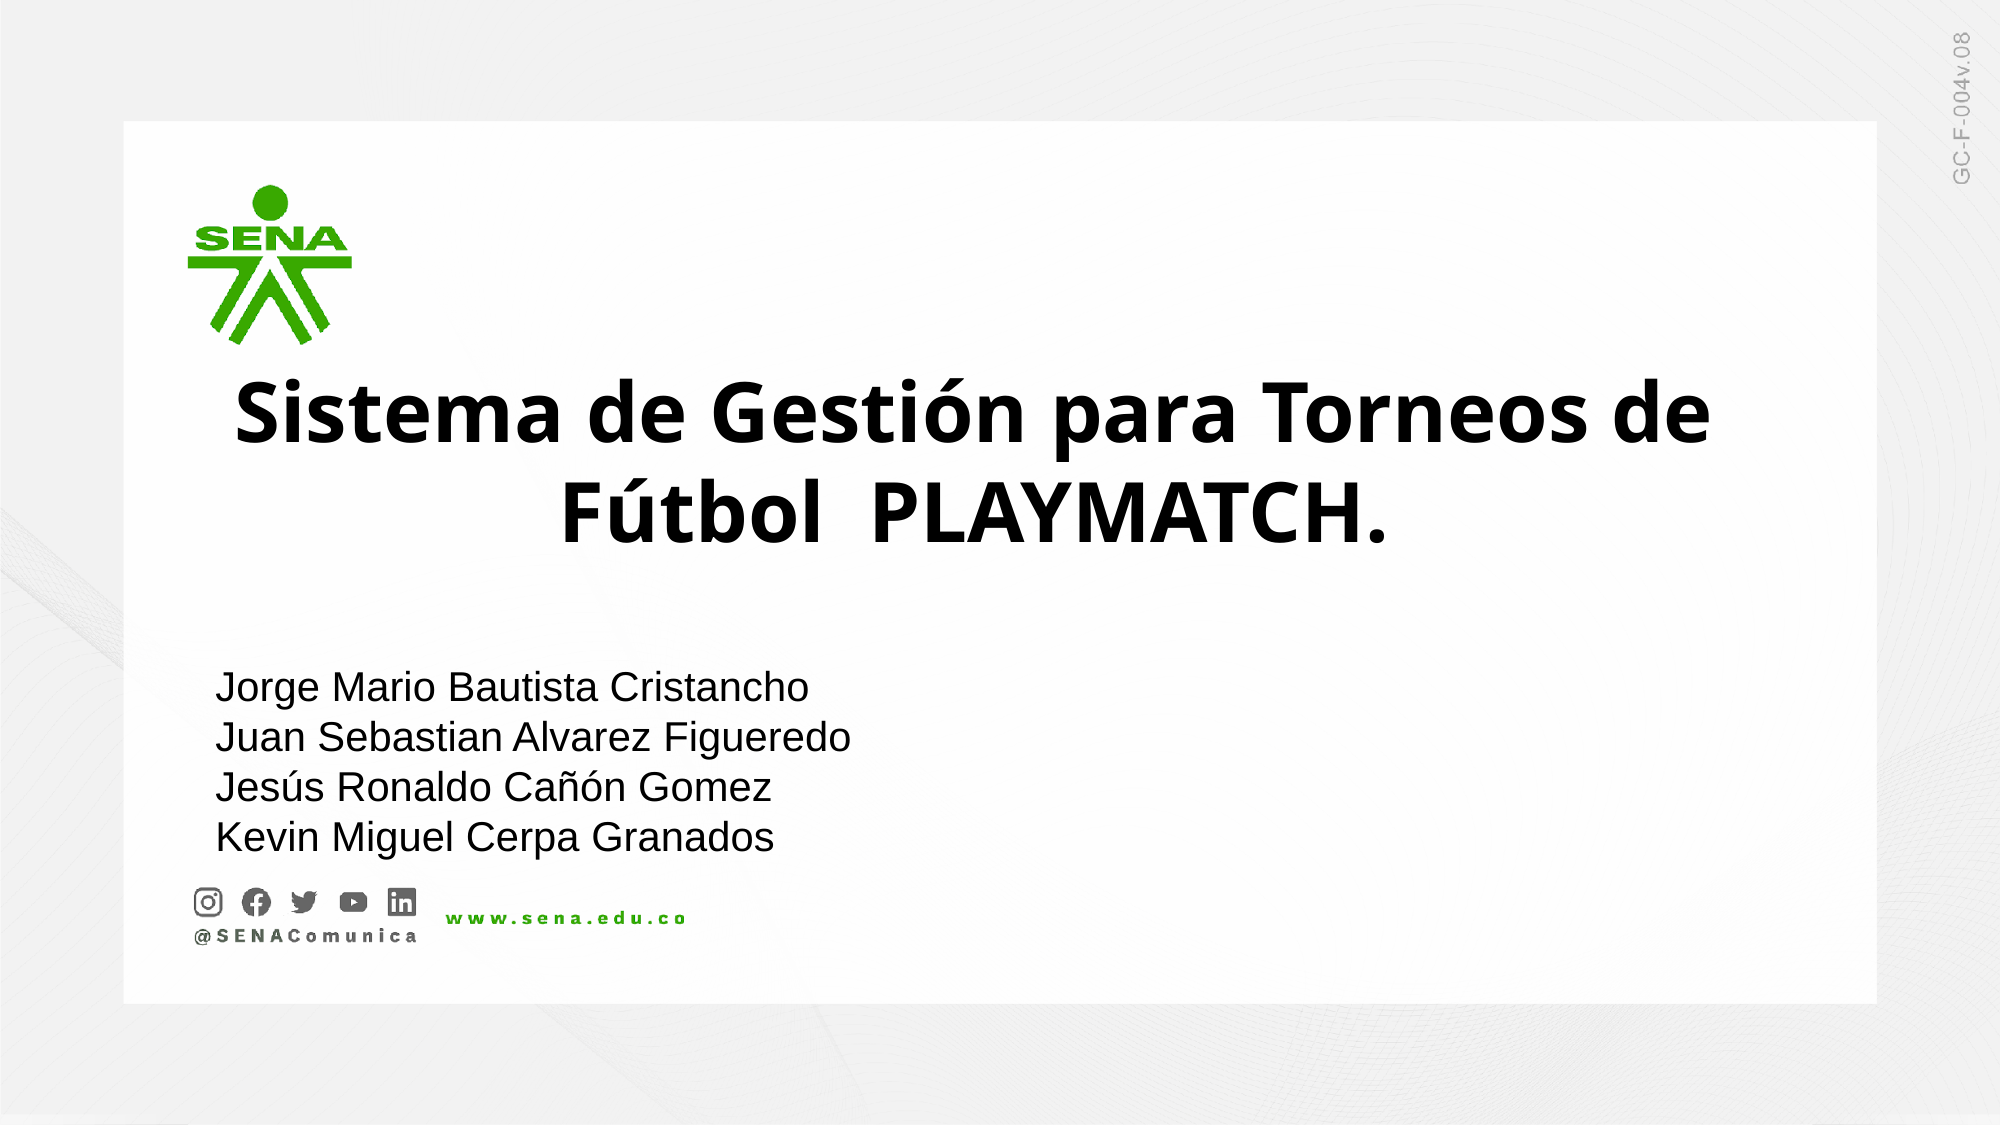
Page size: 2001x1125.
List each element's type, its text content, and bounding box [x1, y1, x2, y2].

text_box Sistema de Gestión para Torneos de Fútbol PLAYMATCH. Jorge Mario Bautista Cristancho Juan Sebastian Alvarez Figueredo Jesús Ronaldo Cañón Gomez Kevin Miguel Cerpa Granados [200, 351, 1749, 867]
picture [0, 0, 2000, 1125]
